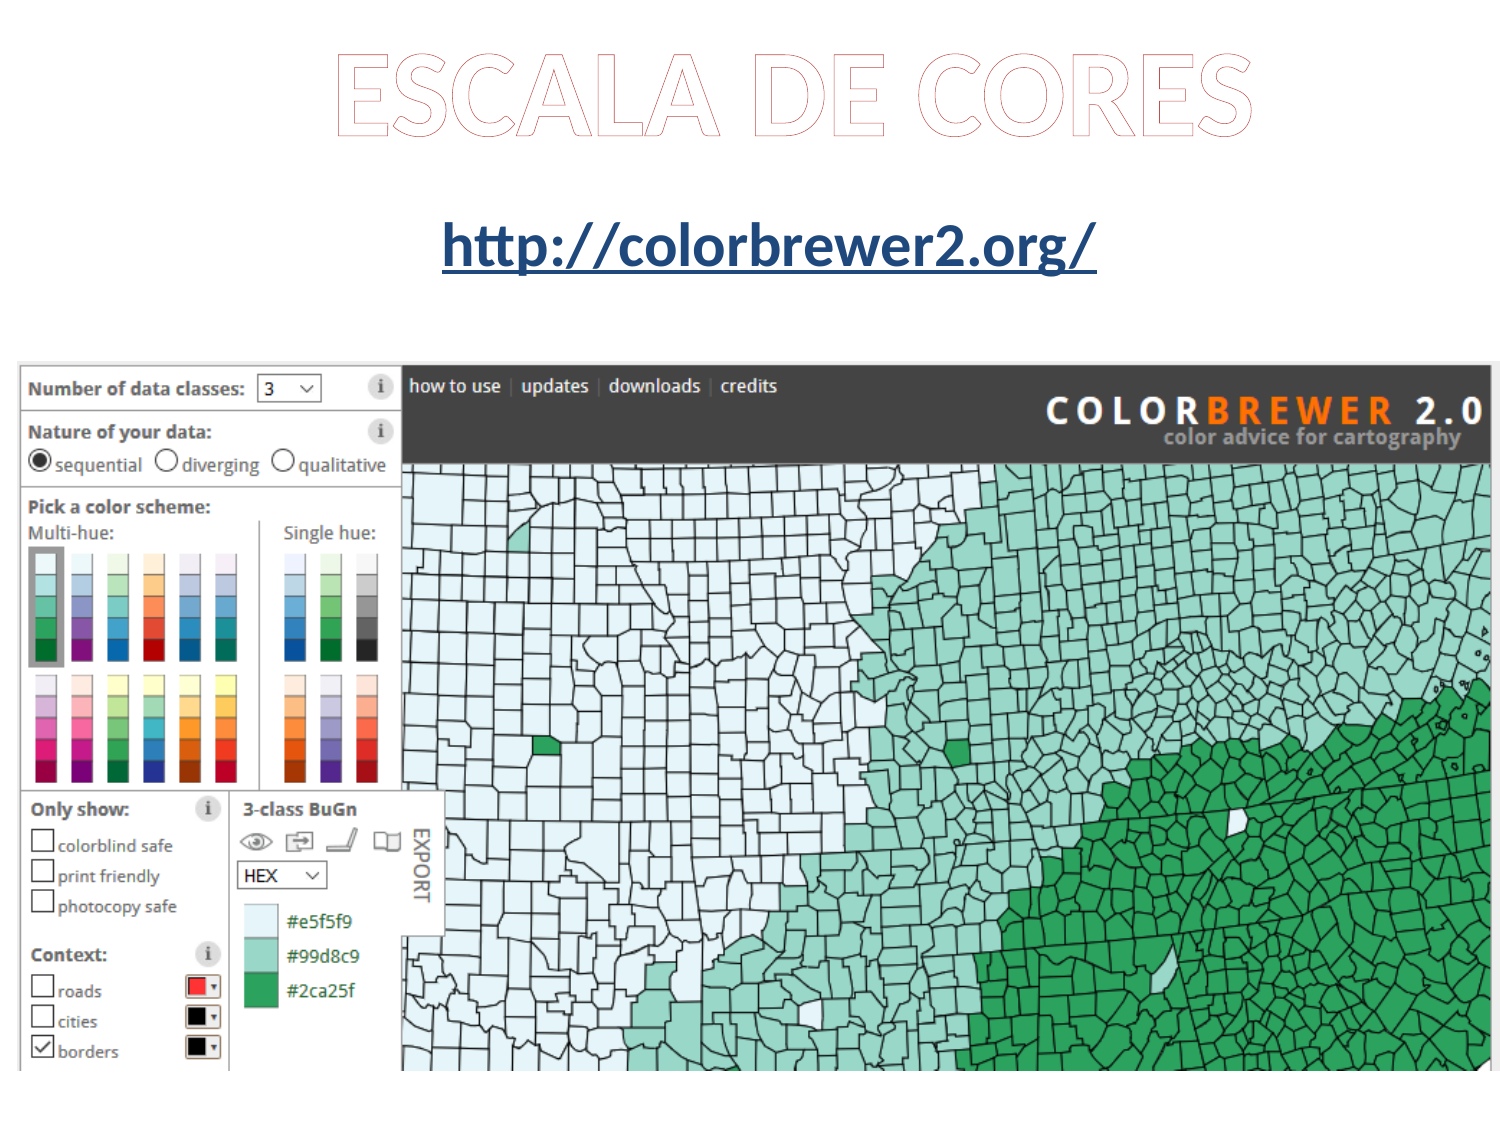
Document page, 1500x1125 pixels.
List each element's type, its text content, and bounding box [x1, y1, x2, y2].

picture [17, 361, 1500, 1071]
text_box ESCALA DE CORES [123, 3, 1463, 169]
text_box http://colorbrewer2.org/ [427, 196, 1112, 286]
